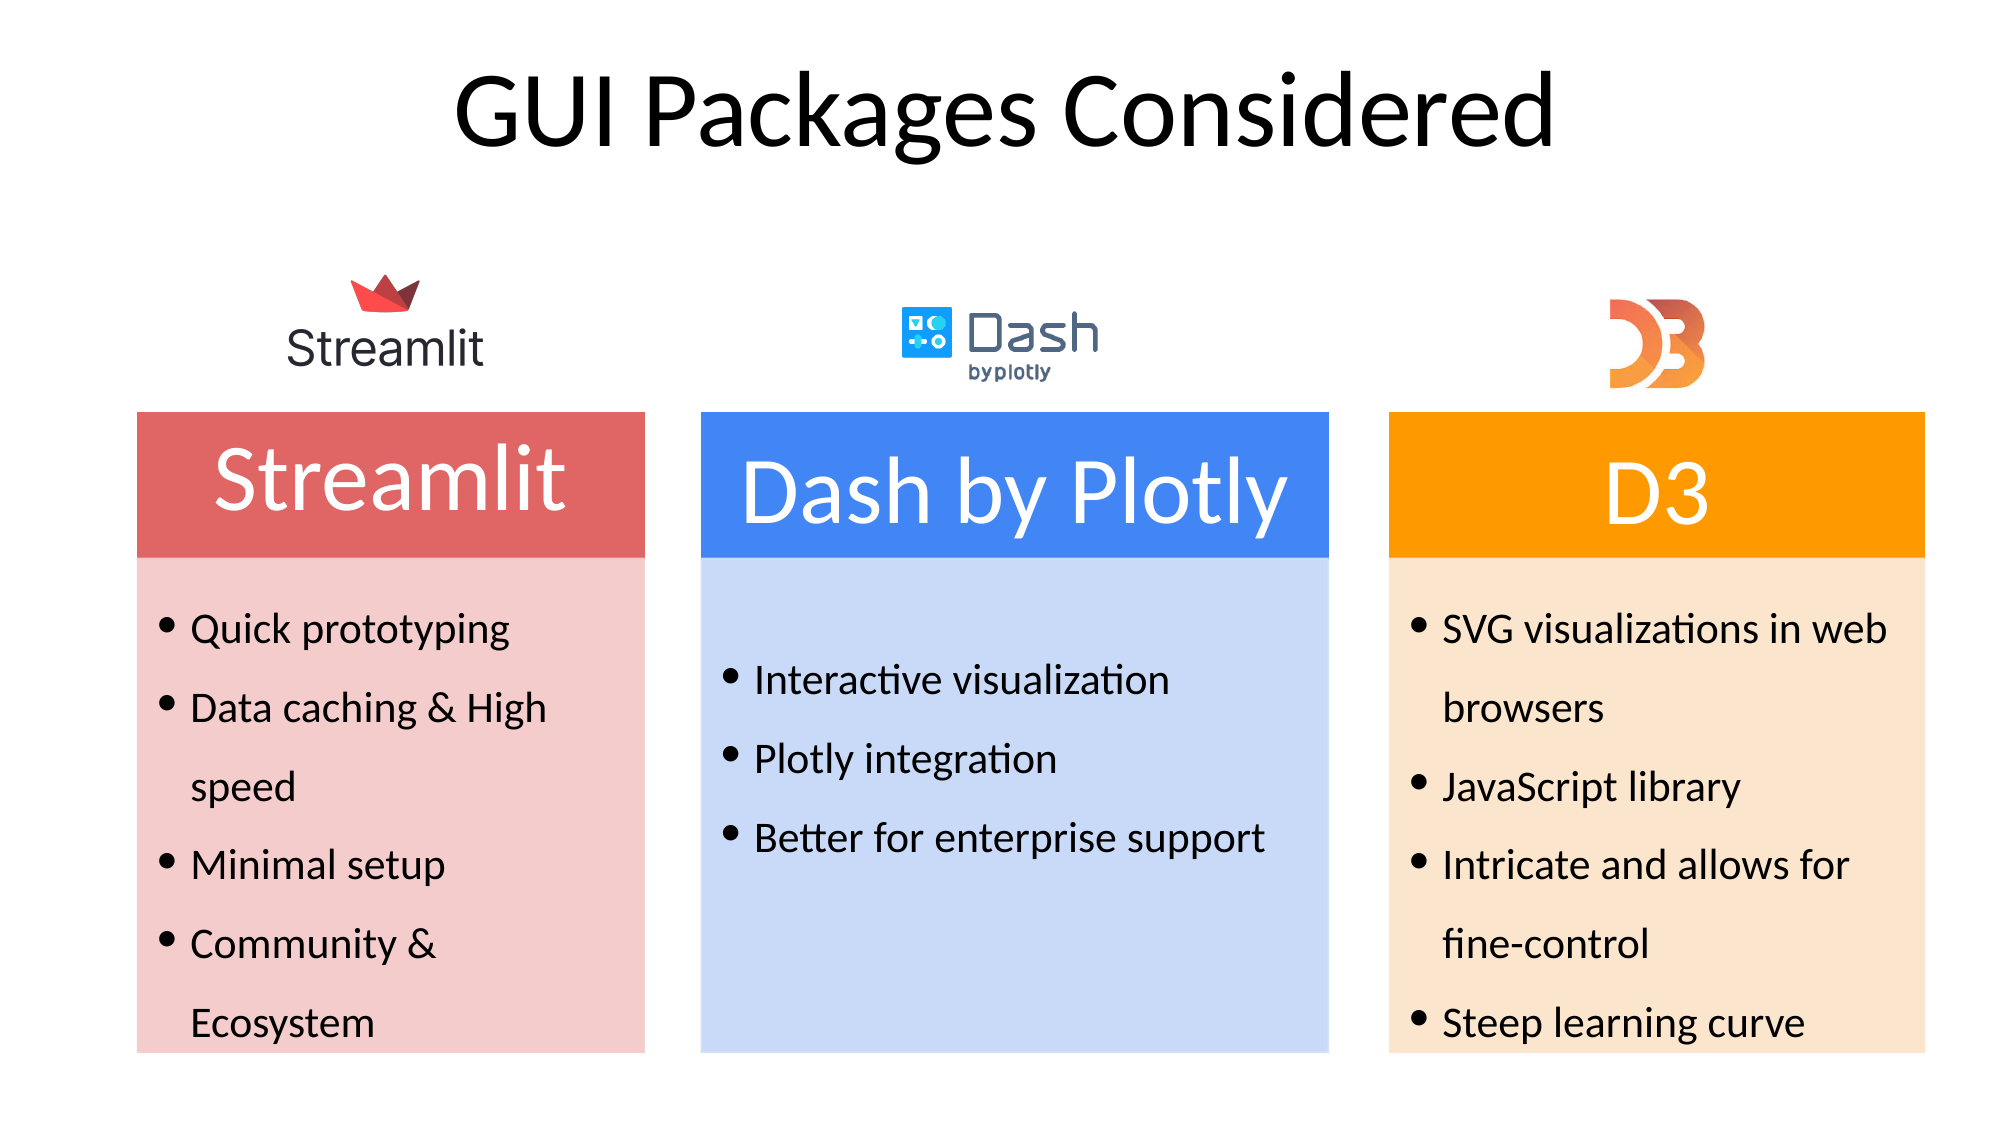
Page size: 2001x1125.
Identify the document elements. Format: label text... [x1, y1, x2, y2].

picture [260, 247, 511, 394]
text_box D3 [1389, 412, 1925, 558]
picture [1600, 287, 1714, 400]
text_box Dash by Plotly [701, 412, 1329, 558]
text_box SVG visualizations in web browsers JavaScript library Intricate and allows for fine-control Steep learning curve [1389, 558, 1925, 1053]
text_box Streamlit [137, 412, 644, 558]
text_box Quick prototyping Data caching & High speed Minimal setup Community & Ecosystem [137, 558, 644, 1053]
picture [887, 293, 1112, 394]
title GUI Packages Considered [143, 18, 1869, 205]
text_box Interactive visualization Plotly integration Better for enterprise support [701, 558, 1329, 1053]
